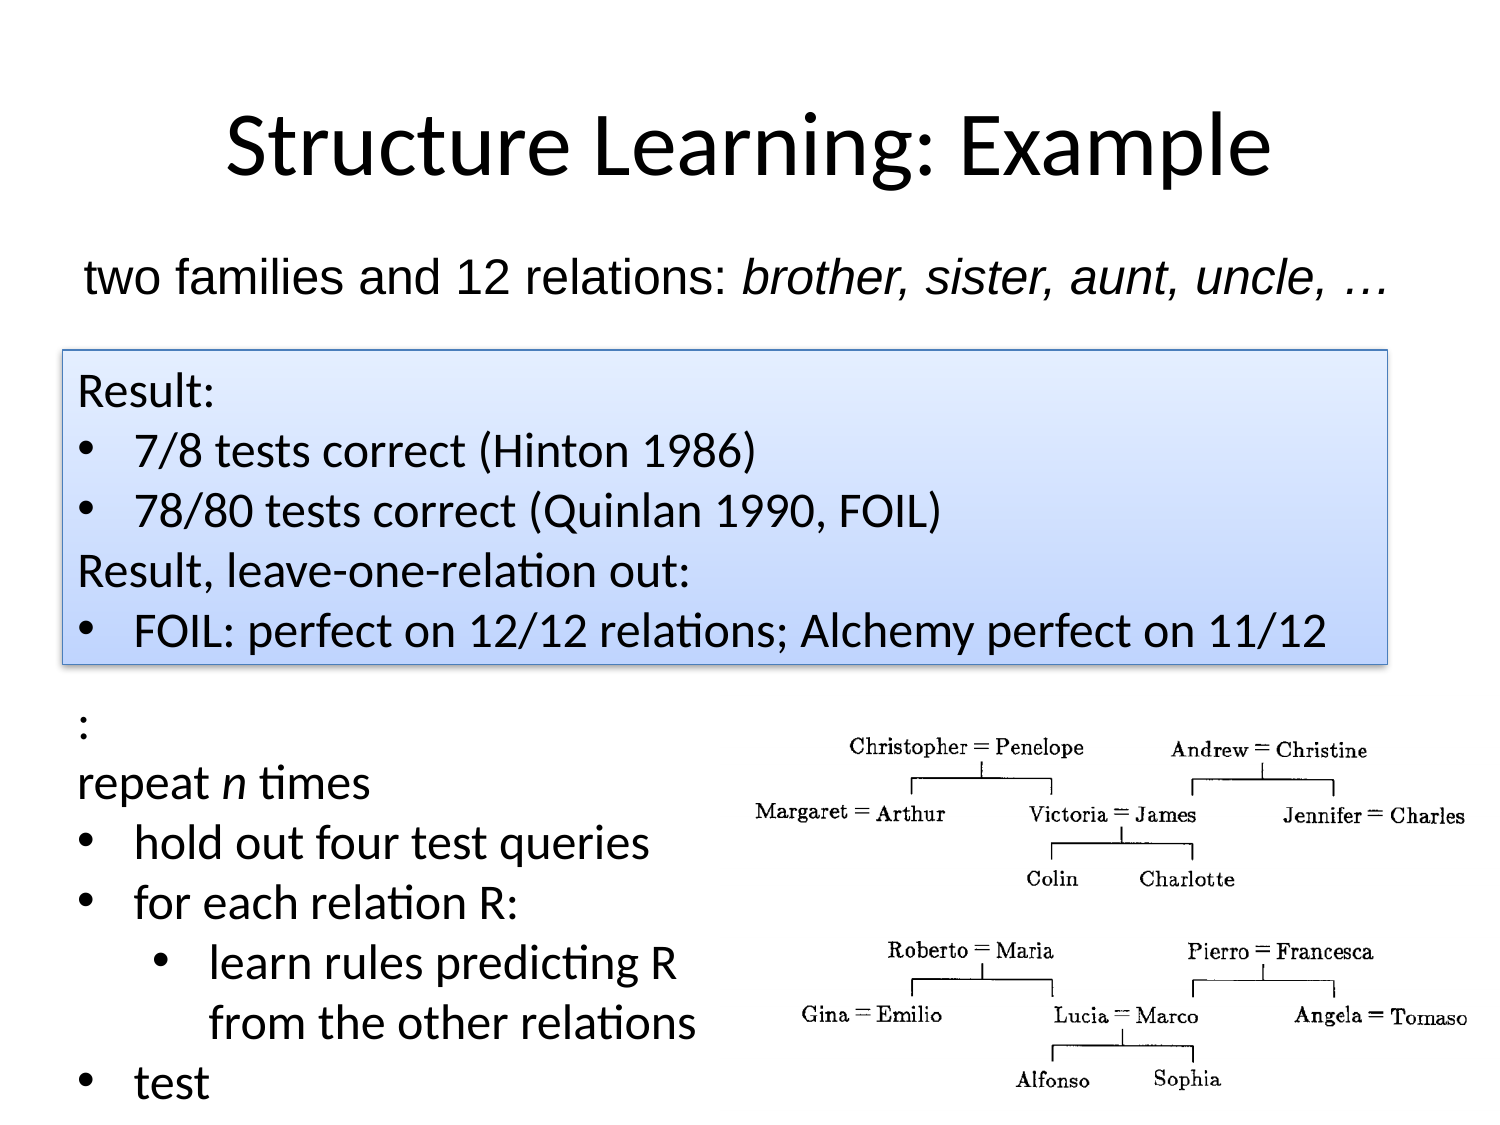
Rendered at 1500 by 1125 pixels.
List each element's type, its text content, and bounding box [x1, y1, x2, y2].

text_box Result: 7/8 tests correct (Hinton 1986) 78/80 tests correct (Quinlan 1990, FOIL) Result, leave-one-relation out: FOIL: perfect on 12/12 relations; Alchemy perfect on 11/12 [62, 349, 1388, 665]
picture [720, 686, 1500, 1120]
text_box : repeat n times hold out four test queries for each relation R: learn rules predicting R from the other relations test [62, 681, 800, 1117]
text_box two families and 12 relations: brother, sister, aunt, uncle, … [68, 237, 1409, 313]
title Structure Learning: Example [75, 45, 1425, 233]
